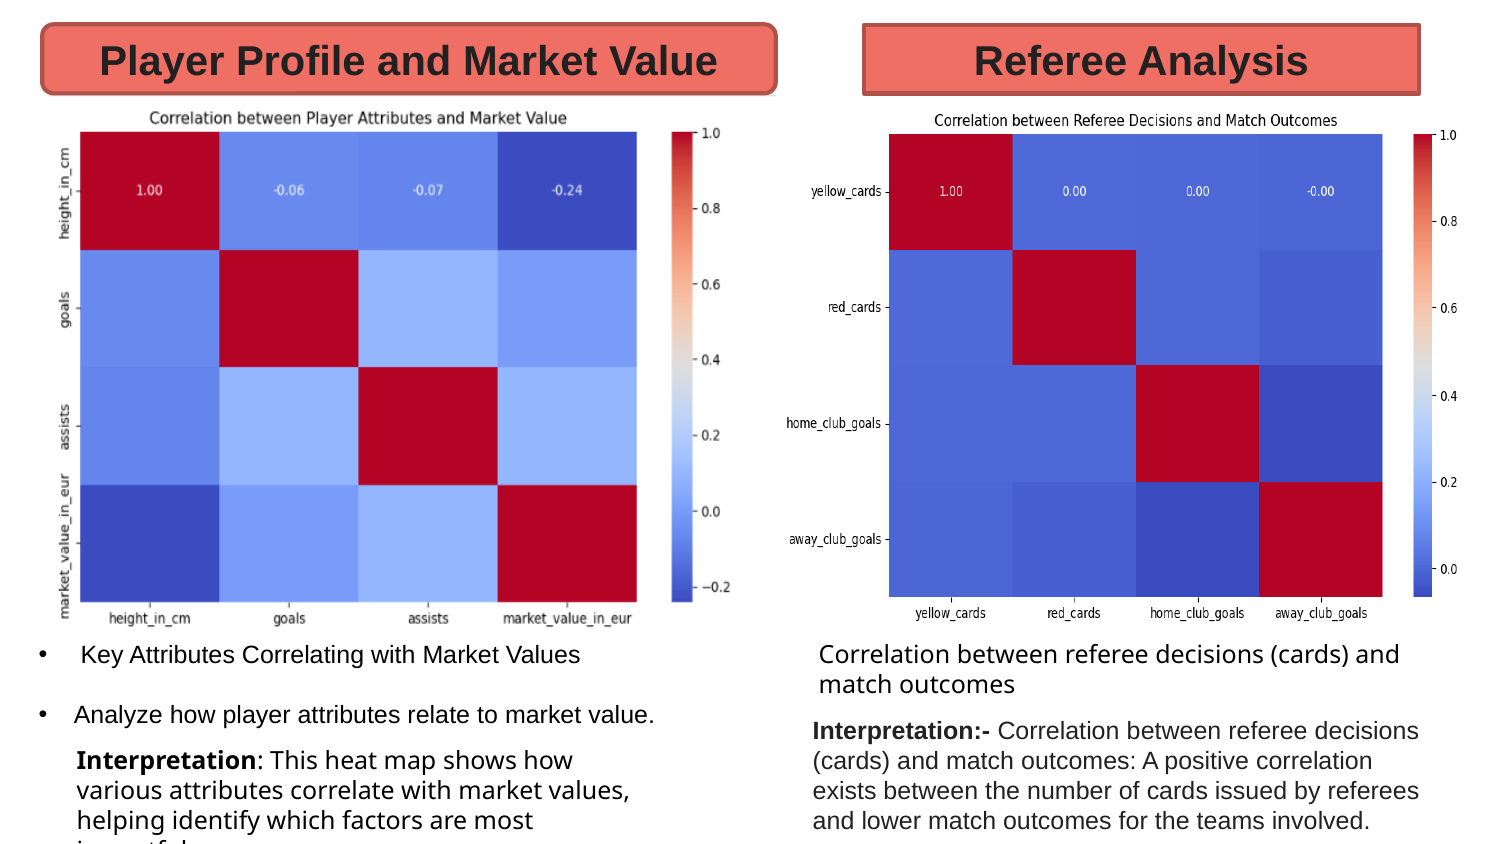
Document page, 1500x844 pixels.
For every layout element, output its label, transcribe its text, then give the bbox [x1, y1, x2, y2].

text_box Correlation between referee decisions (cards) and match outcomes [804, 640, 1420, 706]
text_box Interpretation:- Correlation between referee decisions (cards) and match outcomes: A positive correlation exists between the number of cards issued by referees and lower match outcomes for the teams involved. [798, 706, 1438, 842]
text_box Key Attributes Correlating with Market Values Analyze how player attributes relate to market value. [23, 631, 727, 736]
text_box Interpretation: This heat map shows how various attributes correlate with market values, helping identify which factors are most impactful. [61, 737, 654, 844]
picture [41, 89, 1460, 652]
text_box Player Profile and Market Value [40, 22, 778, 89]
text_box Referee Analysis [862, 23, 1421, 96]
